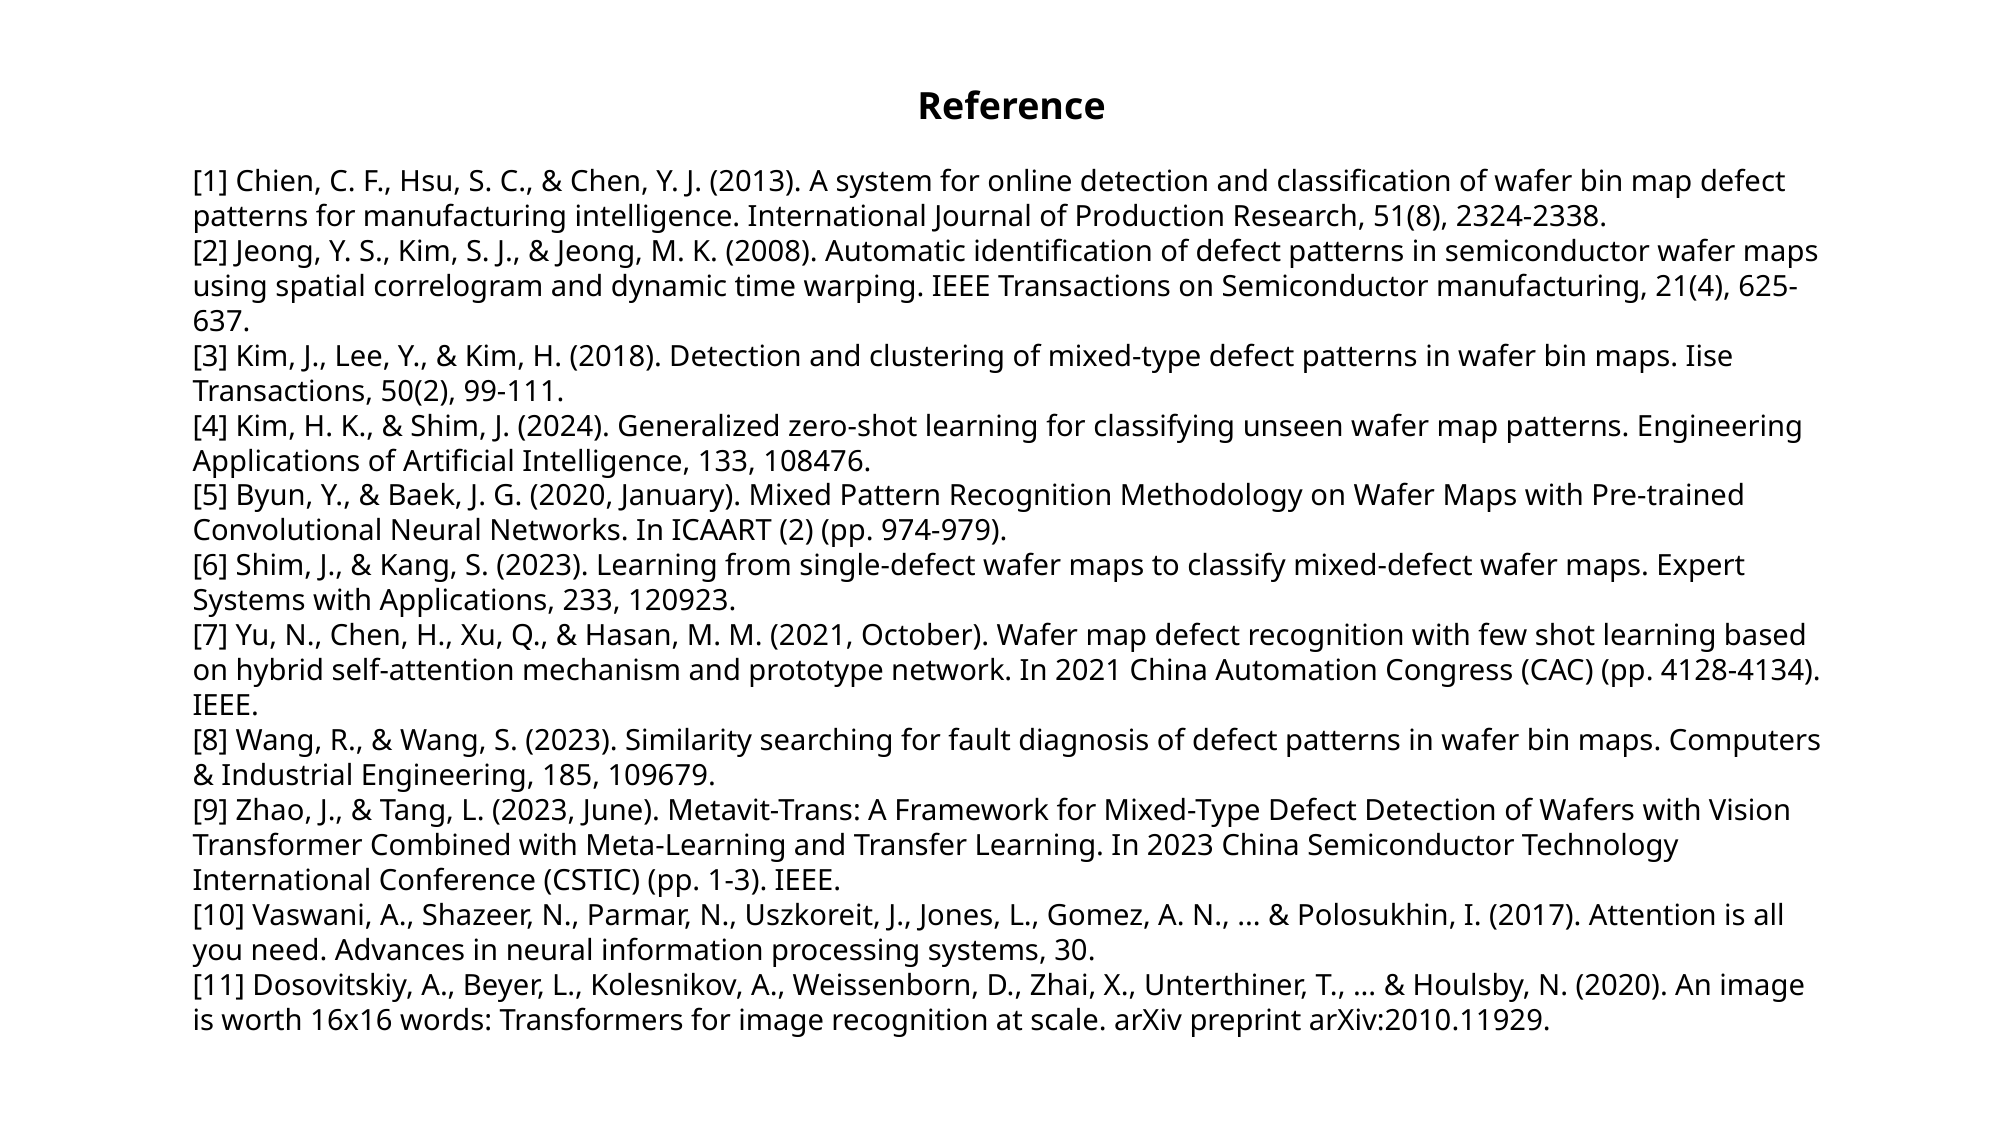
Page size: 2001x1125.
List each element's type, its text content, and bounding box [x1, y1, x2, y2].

text_box Reference [1] Chien, C. F., Hsu, S. C., & Chen, Y. J. (2013). A system for online detection and classification of wafer bin map defect patterns for manufacturing intelligence. International Journal of Production Research, 51(8), 2324-2338. [2] Jeong, Y. S., Kim, S. J., & Jeong, M. K. (2008). Automatic identification of defect patterns in semiconductor wafer maps using spatial correlogram and dynamic time warping. IEEE Transactions on Semiconductor manufacturing, 21(4), 625-637. [3] Kim, J., Lee, Y., & Kim, H. (2018). Detection and clustering of mixed-type defect patterns in wafer bin maps. Iise Transactions, 50(2), 99-111. [4] Kim, H. K., & Shim, J. (2024). Generalized zero-shot learning for classifying unseen wafer map patterns. Engineering Applications of Artificial Intelligence, 133, 108476. [5] Byun, Y., & Baek, J. G. (2020, January). Mixed Pattern Recognition Methodology on Wafer Maps with Pre-trained Convolutional Neural Networks. In ICAART (2) (pp. 974-979). [6] Shim, J., & Kang, S. (2023). Learning from single-defect wafer maps to classify mixed-defect wafer maps. Expert Systems with Applications, 233, 120923. [7] Yu, N., Chen, H., Xu, Q., & Hasan, M. M. (2021, October). Wafer map defect recognition with few shot learning based on hybrid self-attention mechanism and prototype network. In 2021 China Automation Congress (CAC) (pp. 4128-4134). IEEE. [8] Wang, R., & Wang, S. (2023). Similarity searching for fault diagnosis of defect patterns in wafer bin maps. Computers & Industrial Engineering, 185, 109679. [9] Zhao, J., & Tang, L. (2023, June). Metavit-Trans: A Framework for Mixed-Type Defect Detection of Wafers with Vision Transformer Combined with Meta-Learning and Transfer Learning. In 2023 China Semiconductor Technology International Conference (CSTIC) (pp. 1-3). IEEE. [10] Vaswani, A., Shazeer, N., Parmar, N., Uszkoreit, J., Jones, L., Gomez, A. N., ... & Polosukhin, I. (2017). Attention is all you need. Advances in neural information processing systems, 30. [11] Dosovitskiy, A., Beyer, L., Kolesnikov, A., Weissenborn, D., Zhai, X., Unterthiner, T., ... & Houlsby, N. (2020). An image is worth 16x16 words: Transformers for image recognition at scale. arXiv preprint arXiv:2010.11929. [177, 74, 1847, 1079]
